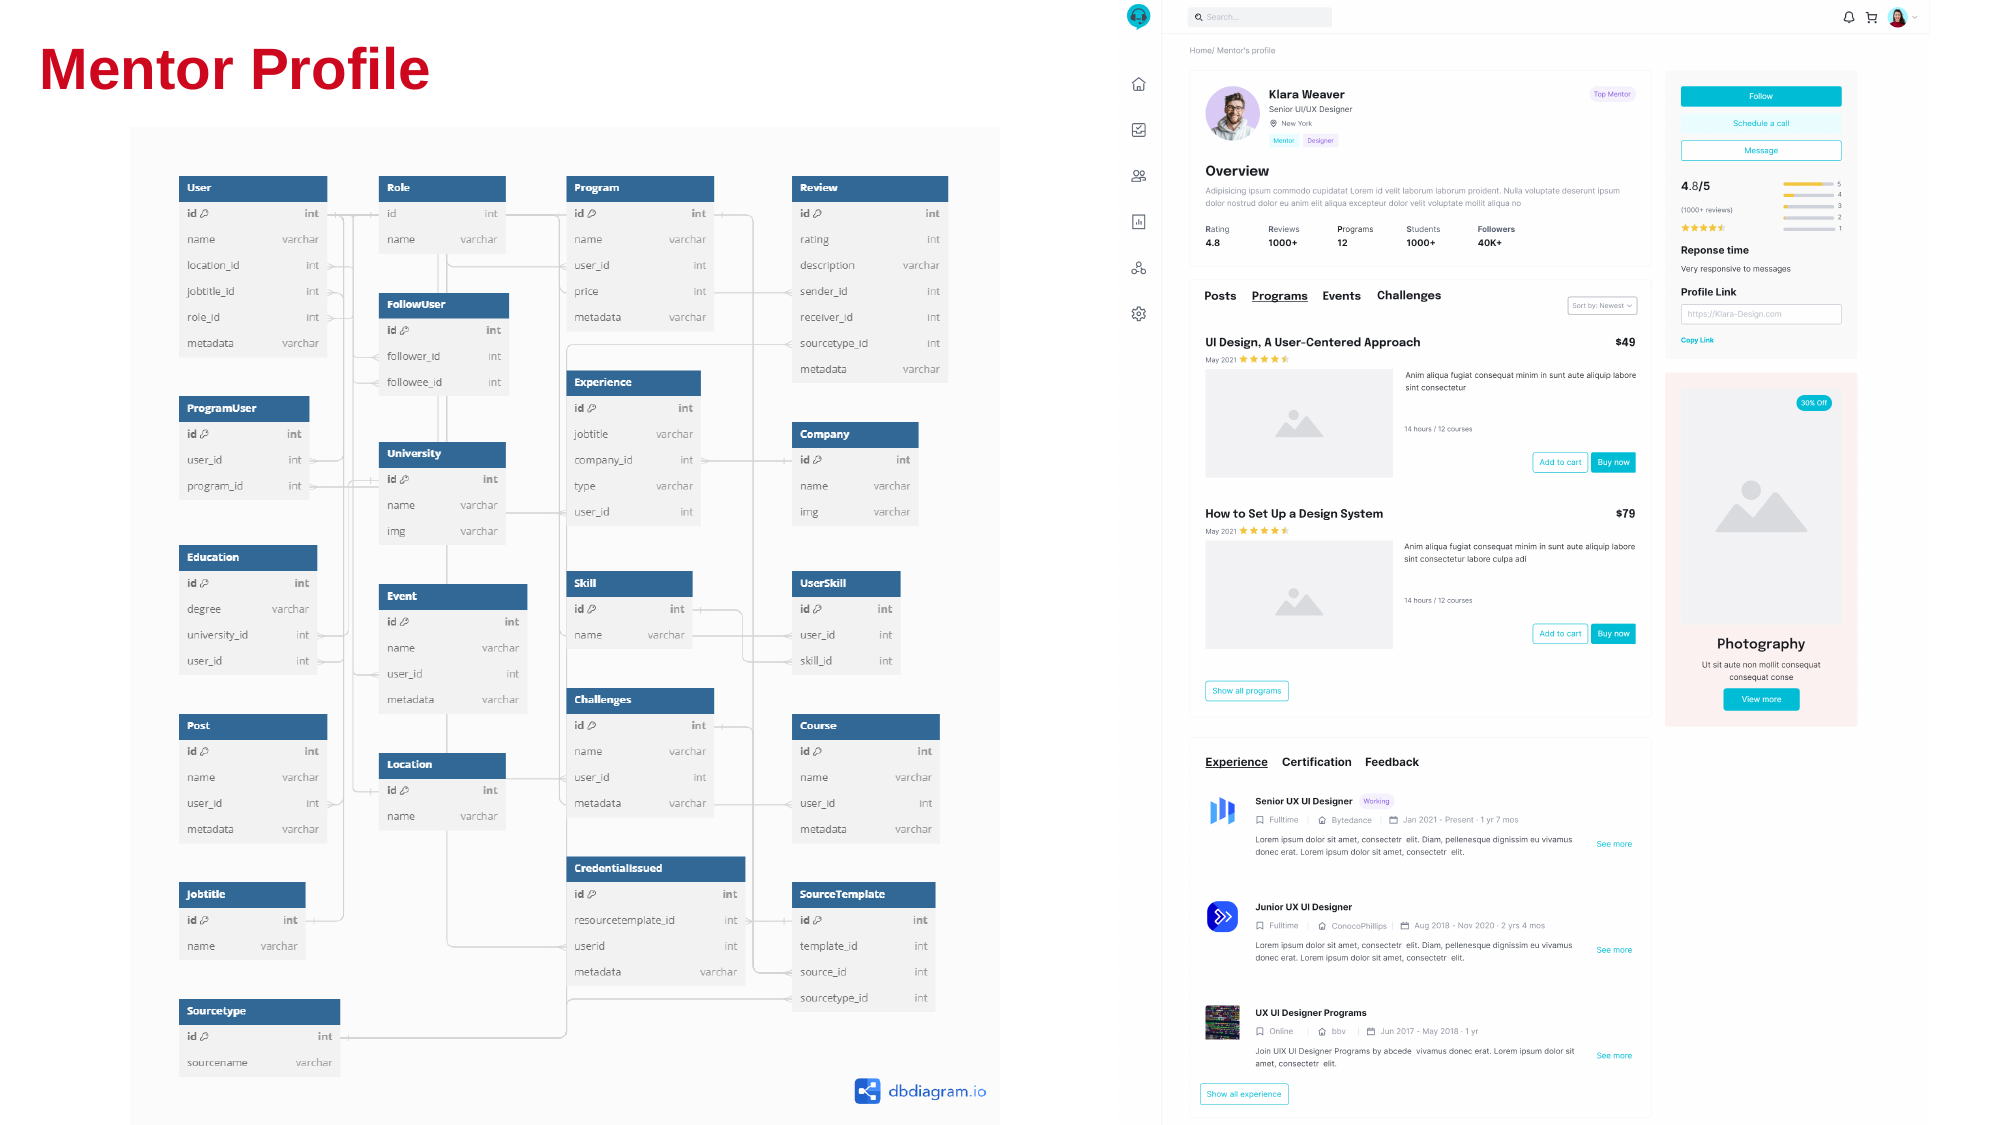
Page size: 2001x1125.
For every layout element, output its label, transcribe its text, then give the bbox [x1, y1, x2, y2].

picture [130, 126, 1001, 1125]
title Mentor Profile [39, 29, 744, 104]
picture [1116, 0, 1931, 1125]
